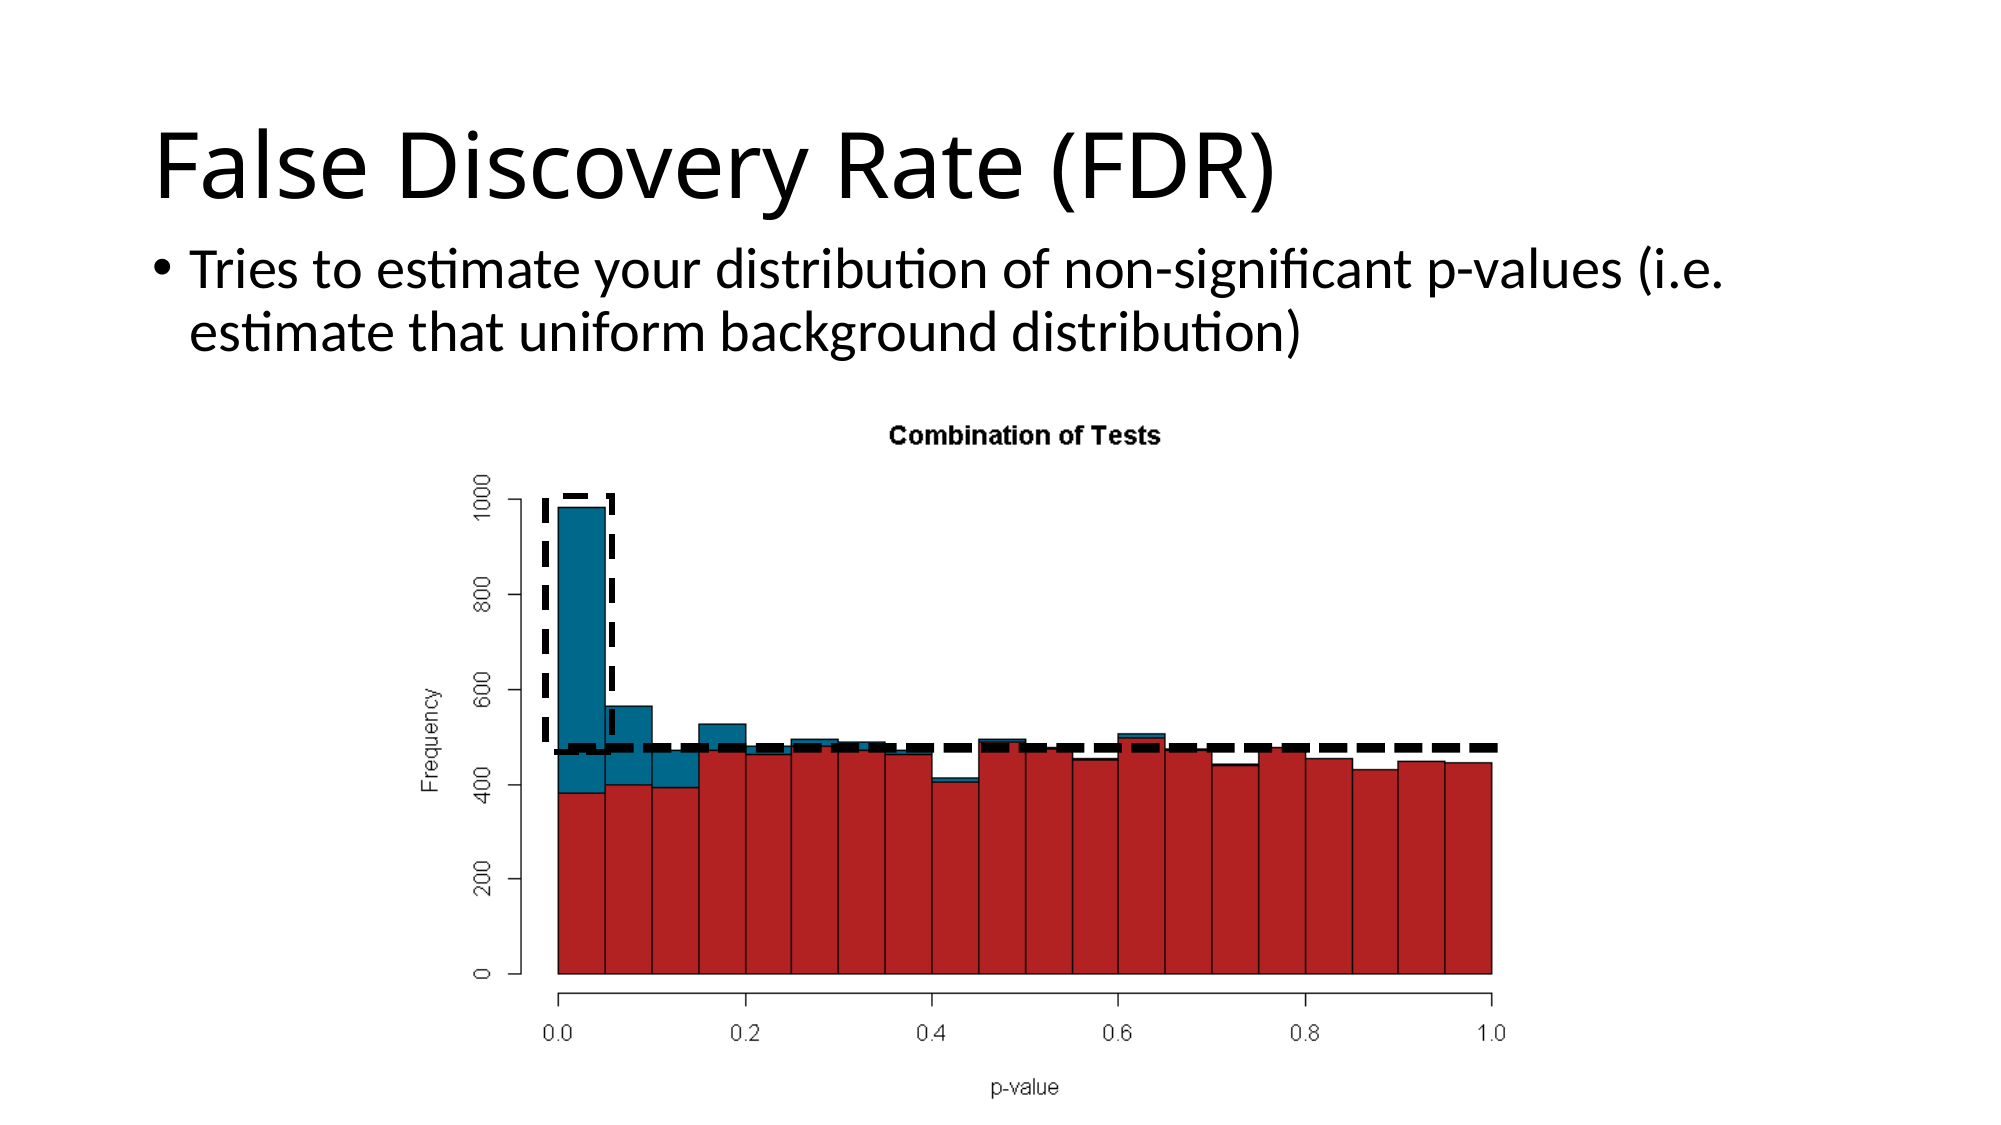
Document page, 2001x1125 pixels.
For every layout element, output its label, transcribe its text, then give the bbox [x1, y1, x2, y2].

list Tries to estimate your distribution of non-significant p-values (i.e. estimate that uniform background distribution) [137, 231, 1863, 724]
title False Discovery Rate (FDR) [137, 59, 1863, 231]
picture [413, 380, 1585, 1125]
